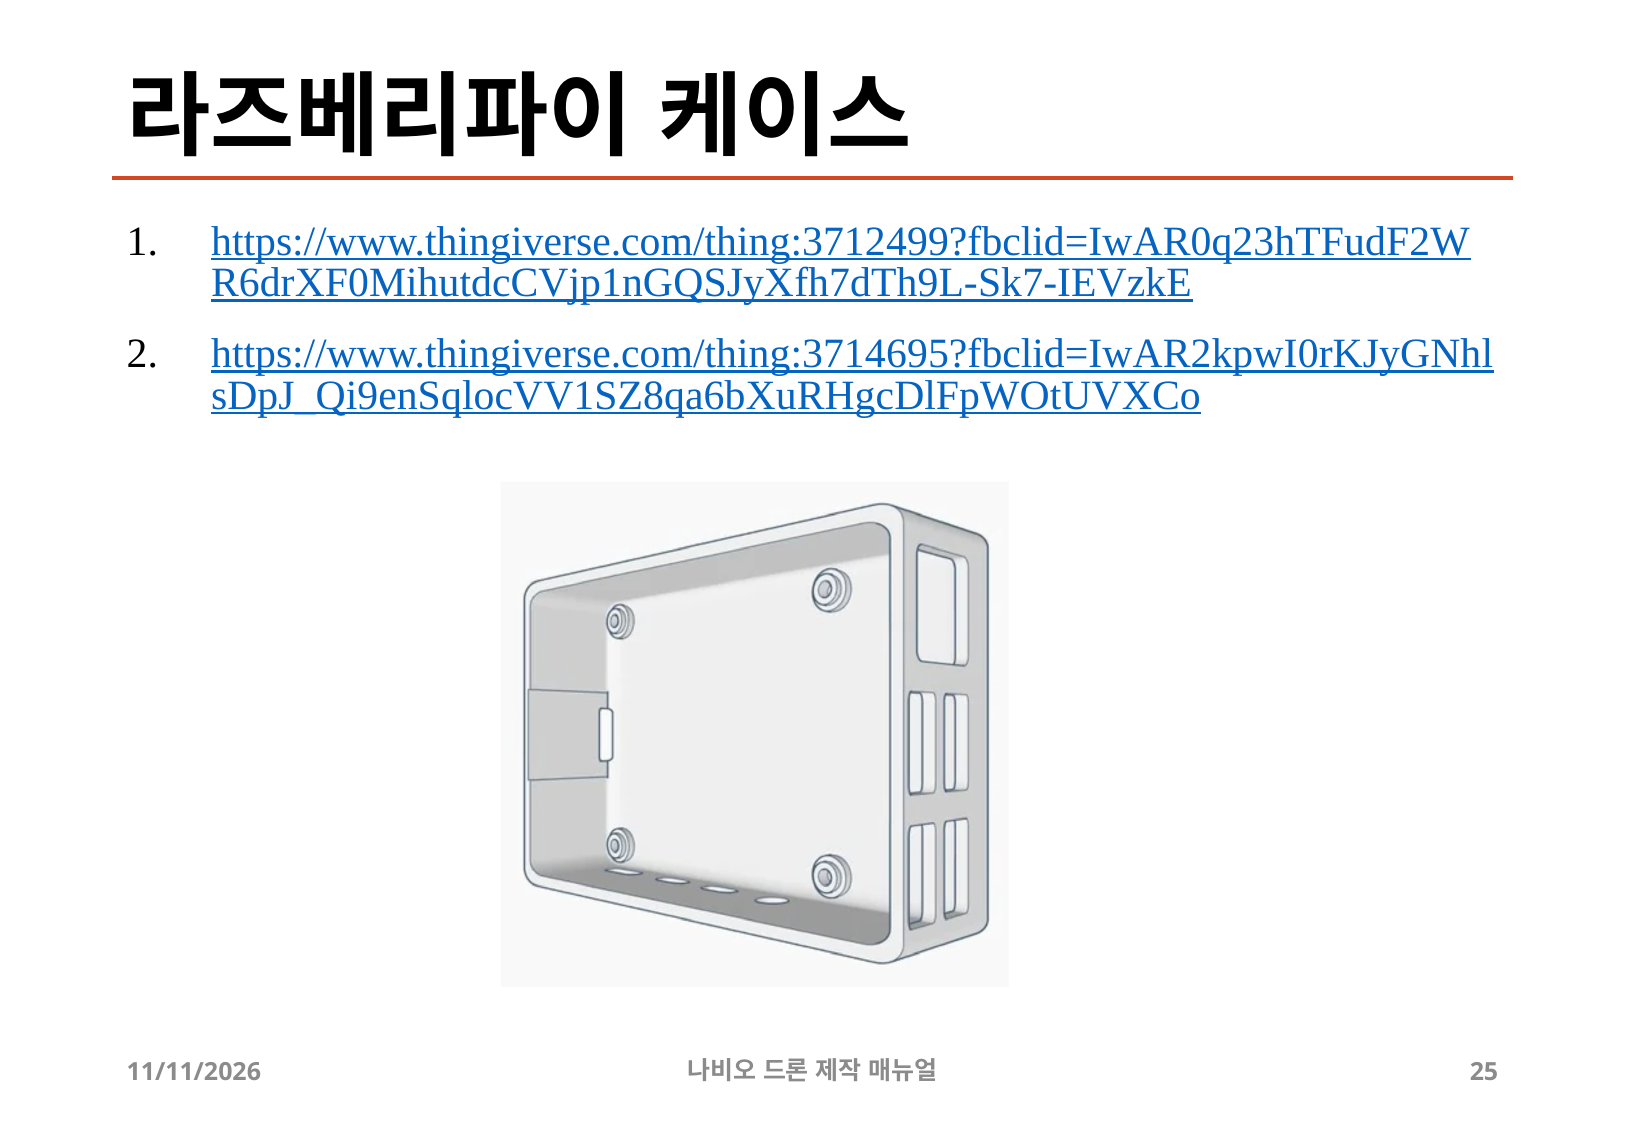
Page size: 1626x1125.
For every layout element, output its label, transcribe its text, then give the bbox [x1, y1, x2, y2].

footer 나비오 드론 제작 매뉴얼 [538, 1042, 1087, 1103]
list https://www.thingiverse.com/thing:3712499?fbclid=IwAR0q23hTFudF2WR6drXF0MihutdcCVjp1nGQSJyXfh7dTh9L-Sk7-IEVzkE https://www.thingiverse.com/thing:3714695?fbclid=IwAR2kpwI0rKJyGNhlsDpJ_Qi9enSqlocVV1SZ8qa6bXuRHgcDlFpWOtUVXCo [111, 205, 1514, 669]
picture [501, 479, 1008, 988]
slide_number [111, 1042, 303, 1103]
title 라즈베리파이 케이스 [111, 59, 1514, 179]
slide_number 25 [1433, 1042, 1514, 1103]
